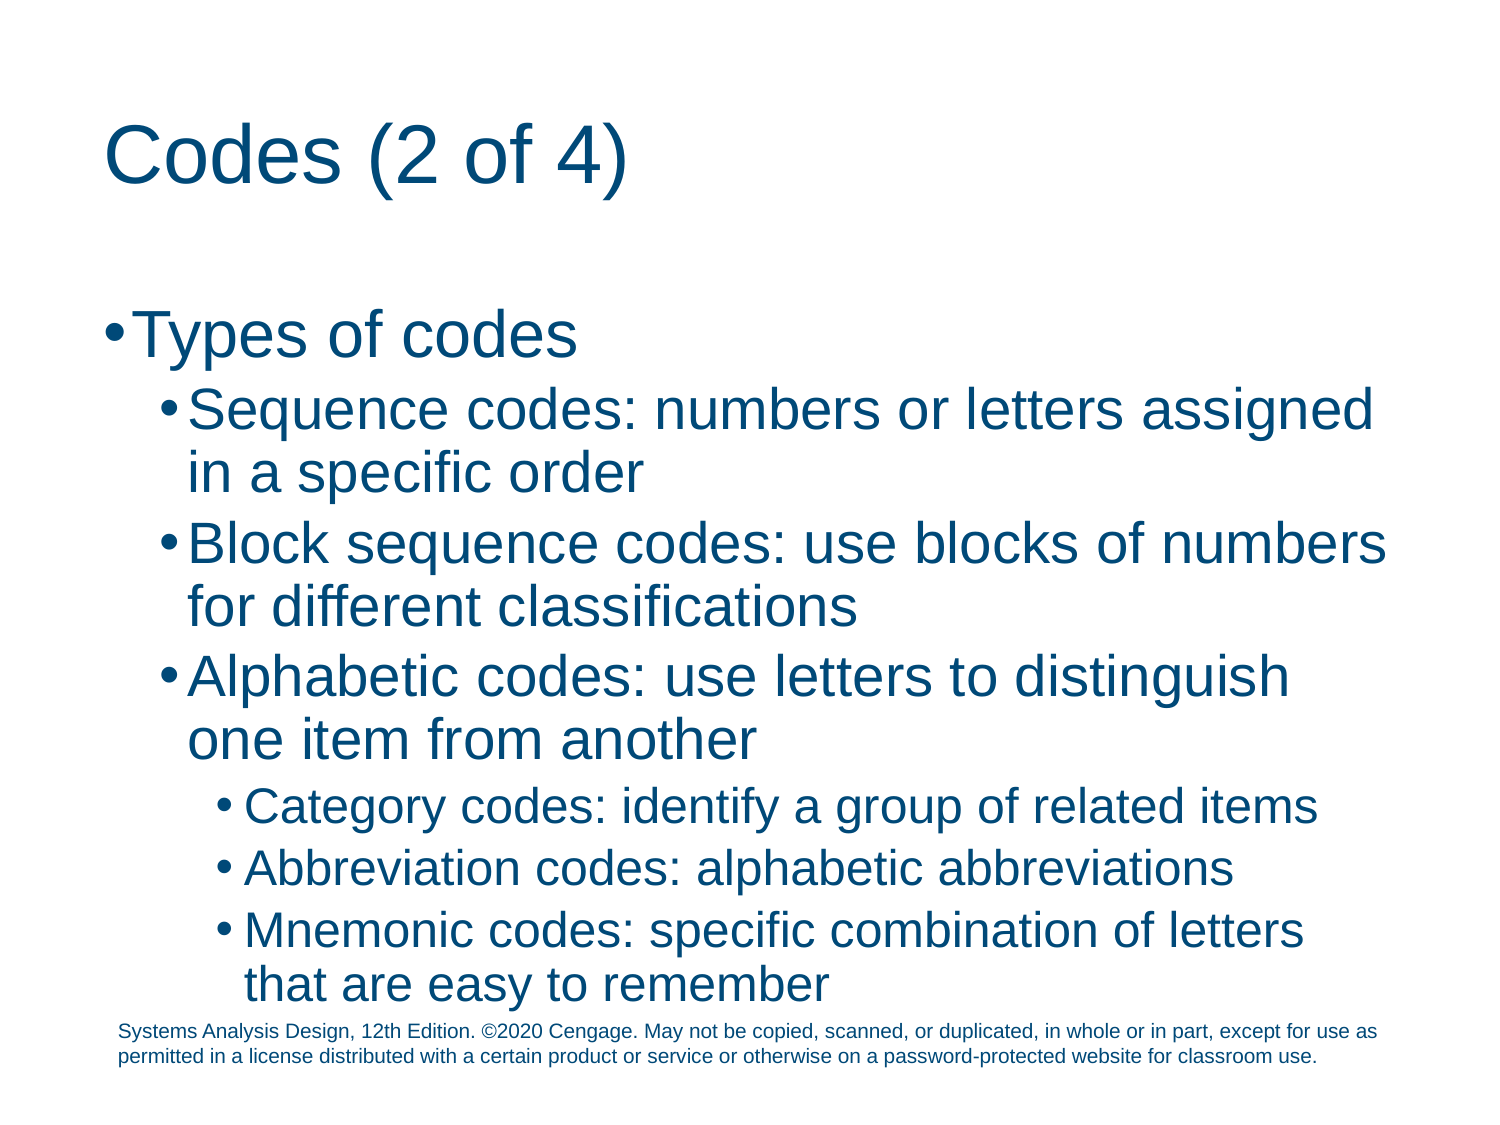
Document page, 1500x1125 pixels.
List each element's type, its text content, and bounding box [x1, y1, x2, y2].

footer Systems Analysis Design, 12th Edition. ©2020 Cengage. May not be copied, scanned, or duplicated, in whole or in part, except for use as permitted in a license distributed with a certain product or service or otherwise on a password-protected website for classroom use. [103, 1009, 1397, 1070]
title Codes (2 of 4) [103, 111, 1397, 243]
list Types of codes Sequence codes: numbers or letters assigned in a specific order Block sequence codes: use blocks of numbers for different classifications Alphabetic codes: use letters to distinguish one item from another Category codes: identify a group of related items Abbreviation codes: alphabetic abbreviations Mnemonic codes: specific combination of letters that are easy to remember [103, 299, 1397, 1009]
